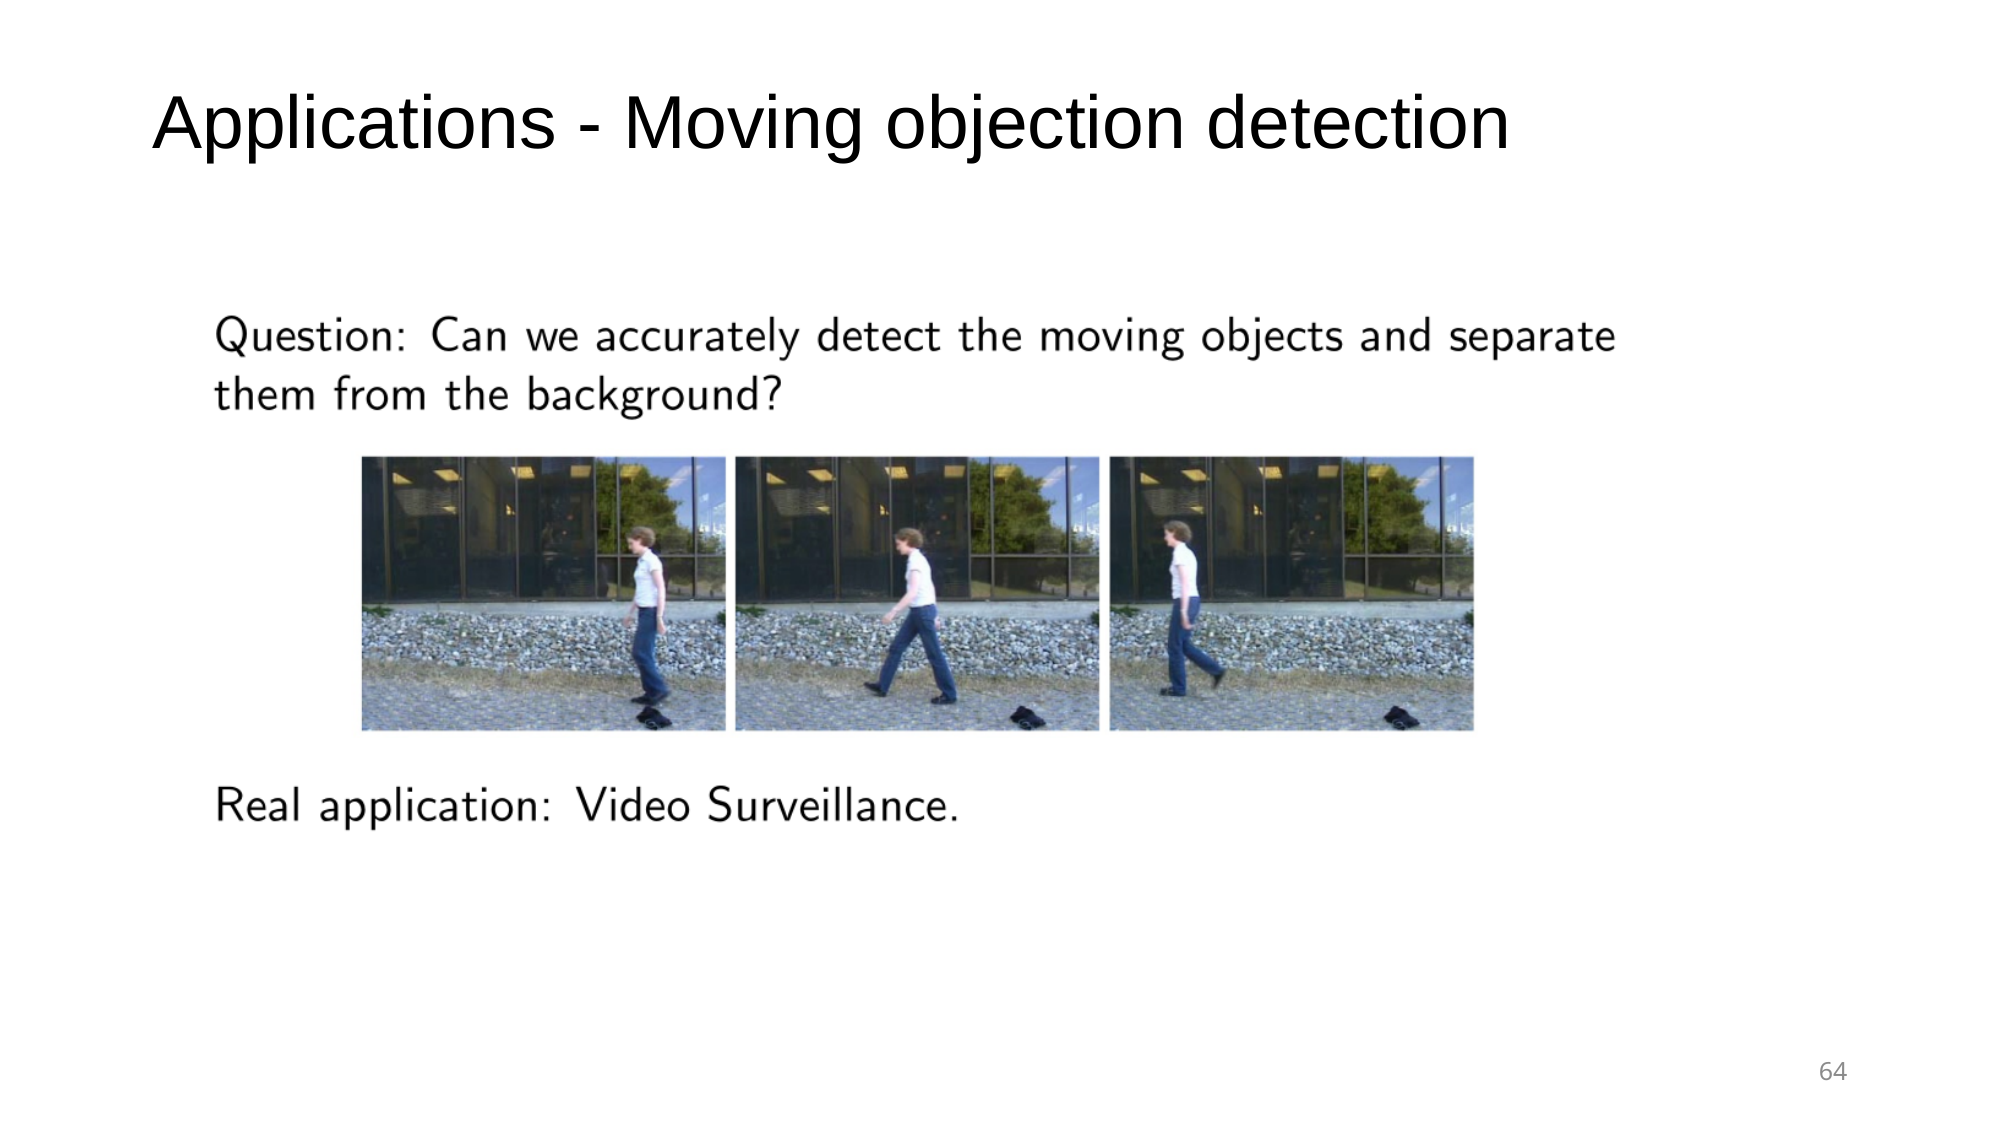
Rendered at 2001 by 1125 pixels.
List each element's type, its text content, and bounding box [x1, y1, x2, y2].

title Applications - Moving objection detection [137, 59, 1863, 189]
list [137, 224, 1863, 1066]
picture [204, 301, 1647, 852]
slide_number 64 [1412, 1042, 1863, 1103]
